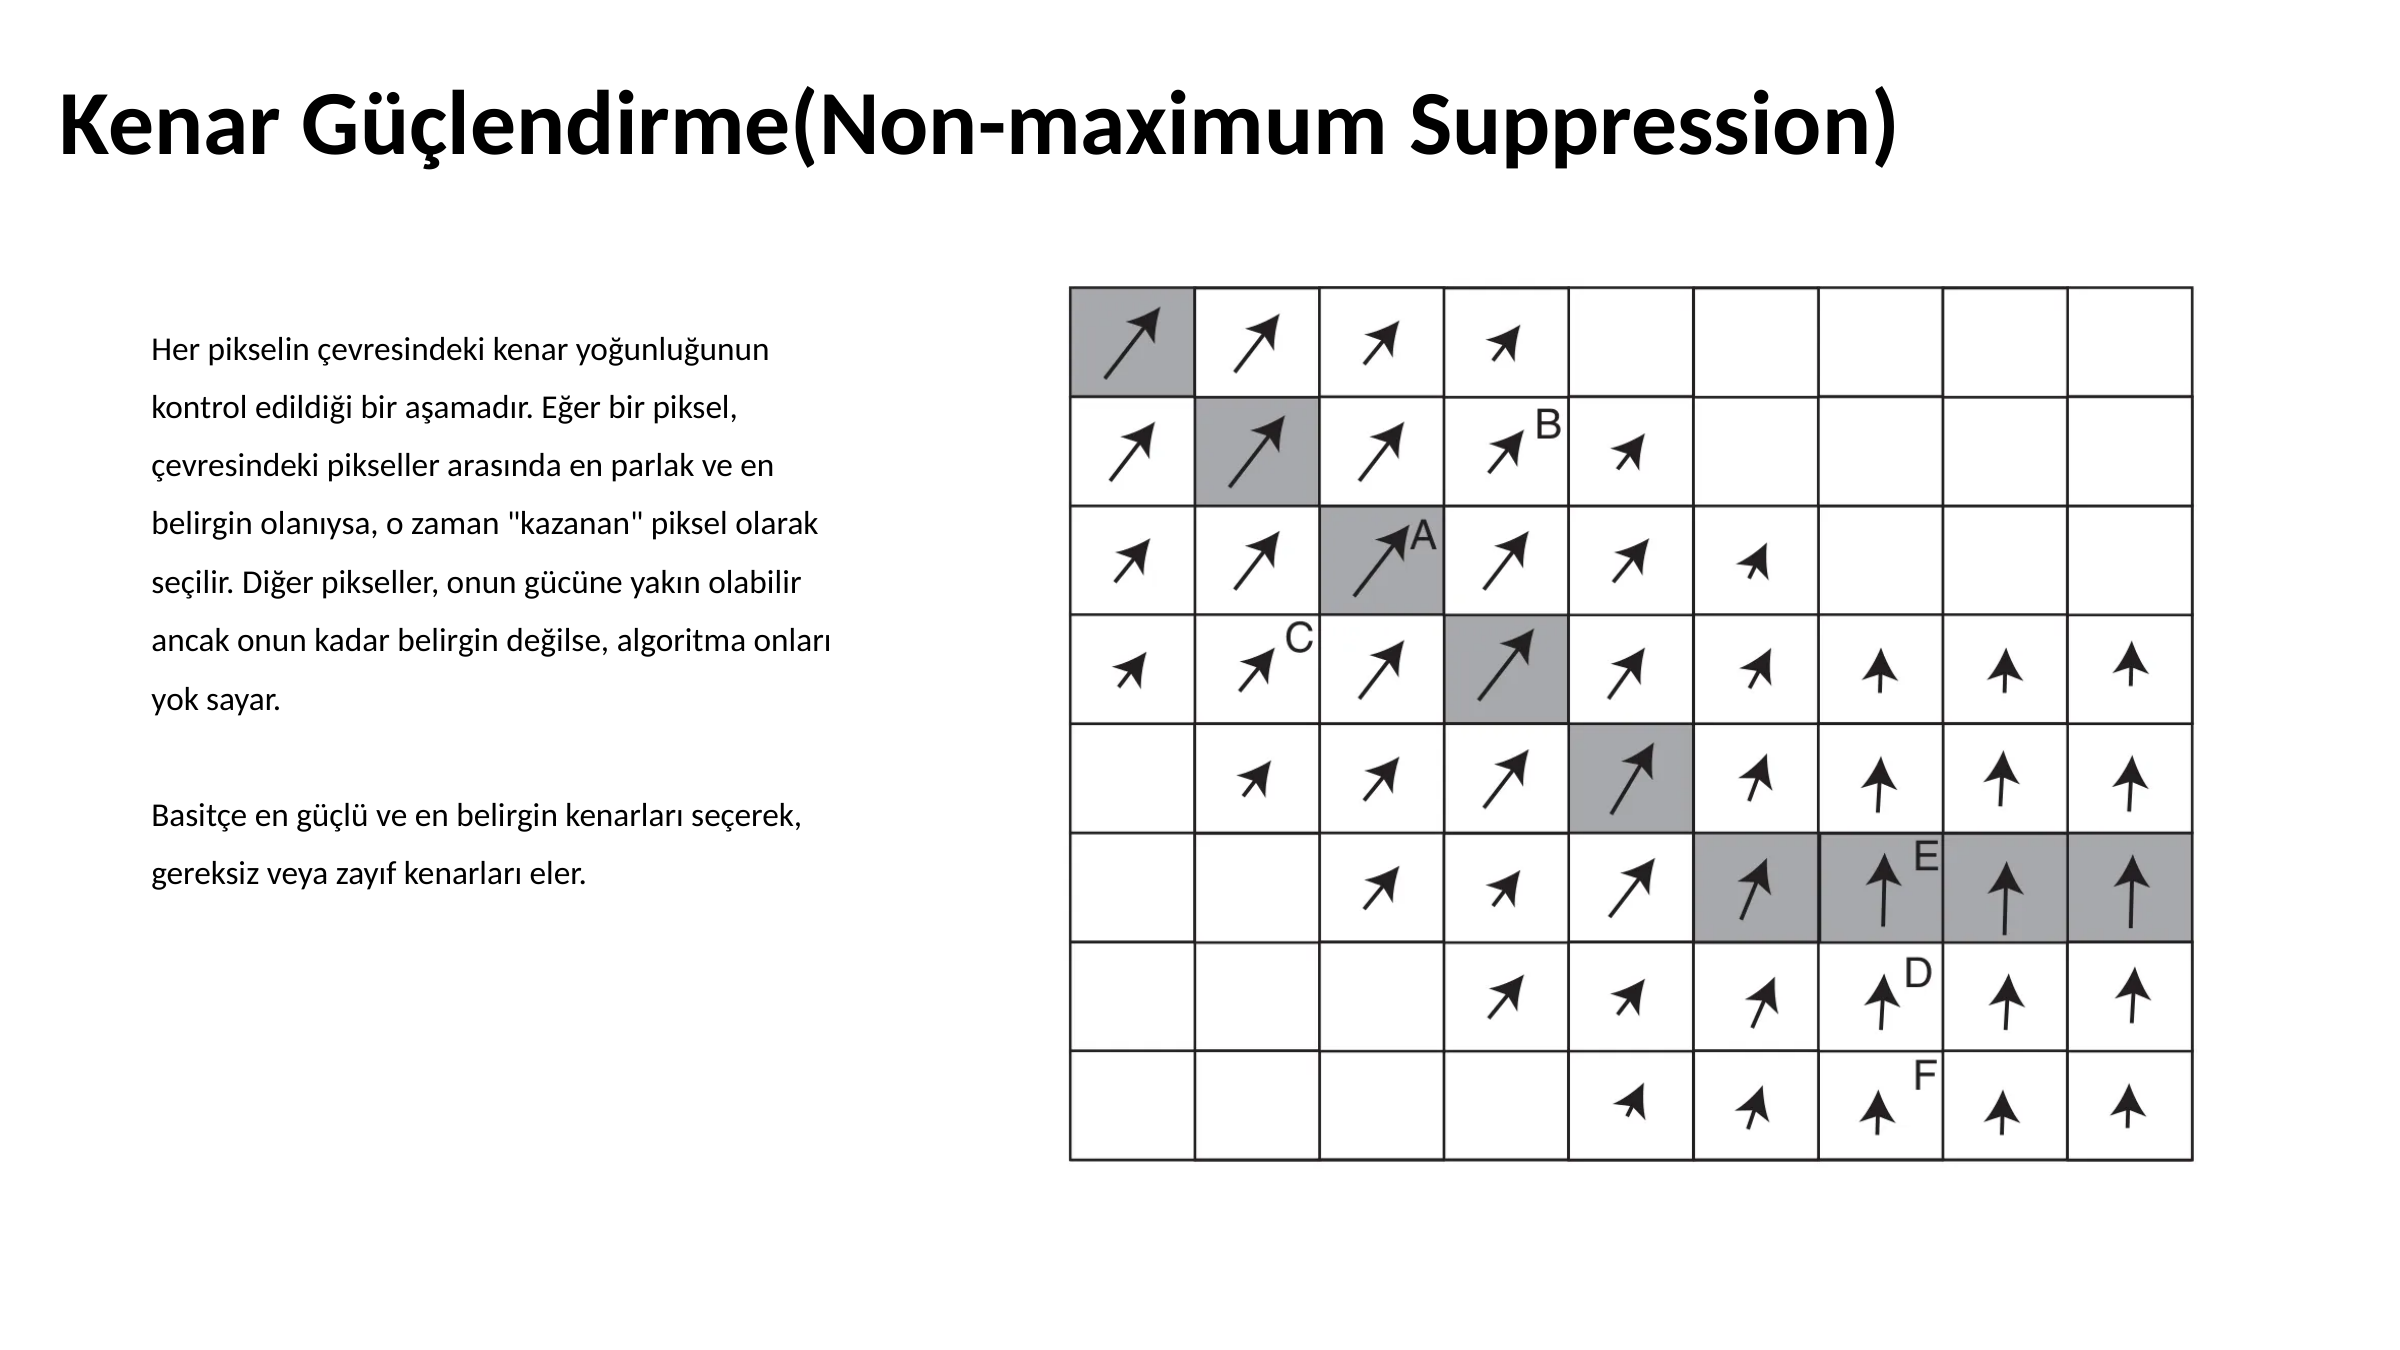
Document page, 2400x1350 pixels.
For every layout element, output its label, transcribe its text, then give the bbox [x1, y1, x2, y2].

text_box Kenar Güçlendirme(Non-maximum Suppression) [44, 55, 2276, 188]
text_box Her pikselin çevresindeki kenar yoğunluğunun kontrol edildiği bir aşamadır. Eğer bir piksel, çevresindeki pikseller arasında en parlak ve en belirgin olanıysa, o zaman "kazanan" piksel olarak seçilir. Diğer pikseller, onun gücüne yakın olabilir ancak onun kadar belirgin değilse, algoritma onları yok sayar. Basitçe en güçlü ve en belirgin kenarları seçerek, gereksiz veya zayıf kenarları eler. [136, 301, 876, 1033]
picture [1063, 278, 2200, 1169]
